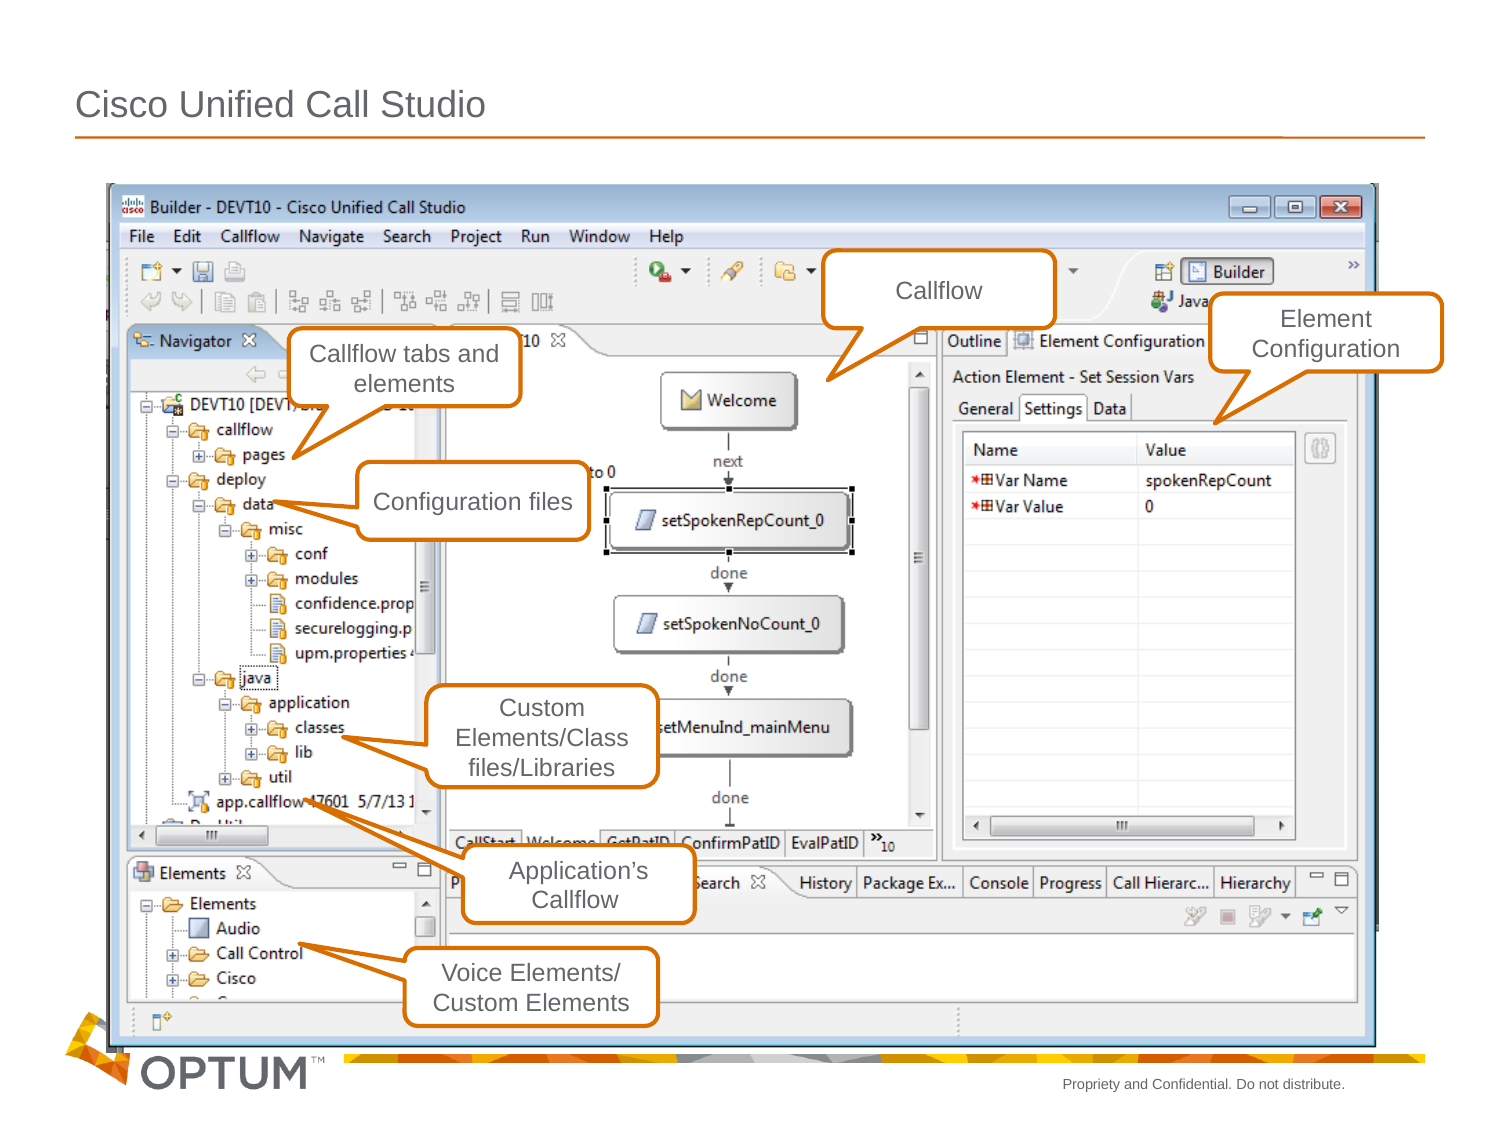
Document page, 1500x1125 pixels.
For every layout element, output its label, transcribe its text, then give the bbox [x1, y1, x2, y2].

picture [62, 183, 1425, 1092]
title Cisco Unified Call Studio [74, 24, 1425, 126]
text_box Element Configuration [1382, 291, 1445, 374]
